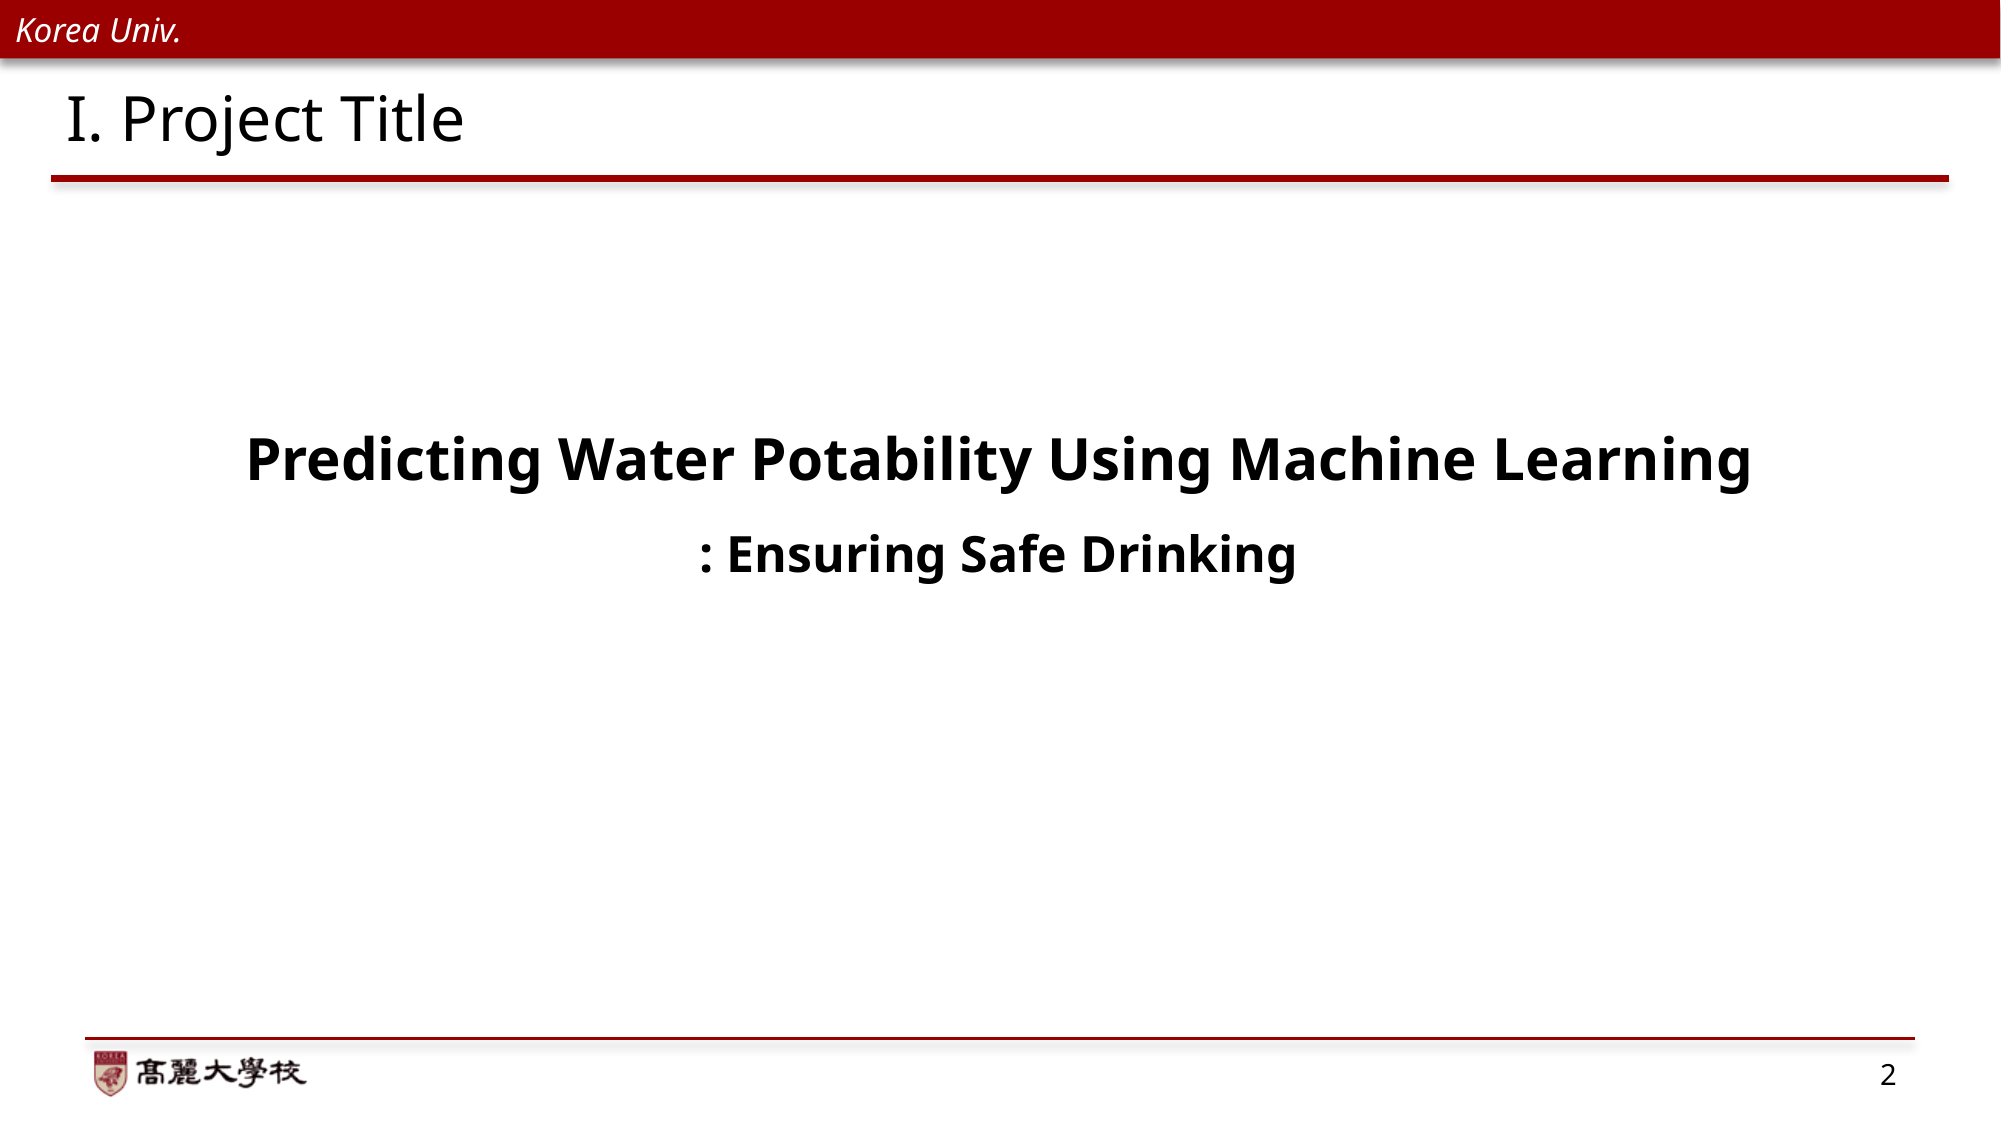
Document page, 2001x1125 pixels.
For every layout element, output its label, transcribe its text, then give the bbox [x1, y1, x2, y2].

title I. Project Title [51, 67, 1948, 175]
slide_number 2 [1827, 1046, 1912, 1106]
list Predicting Water Potability Using Machine Learning : Ensuring Safe Drinking [86, 219, 1912, 995]
picture [85, 1045, 313, 1106]
